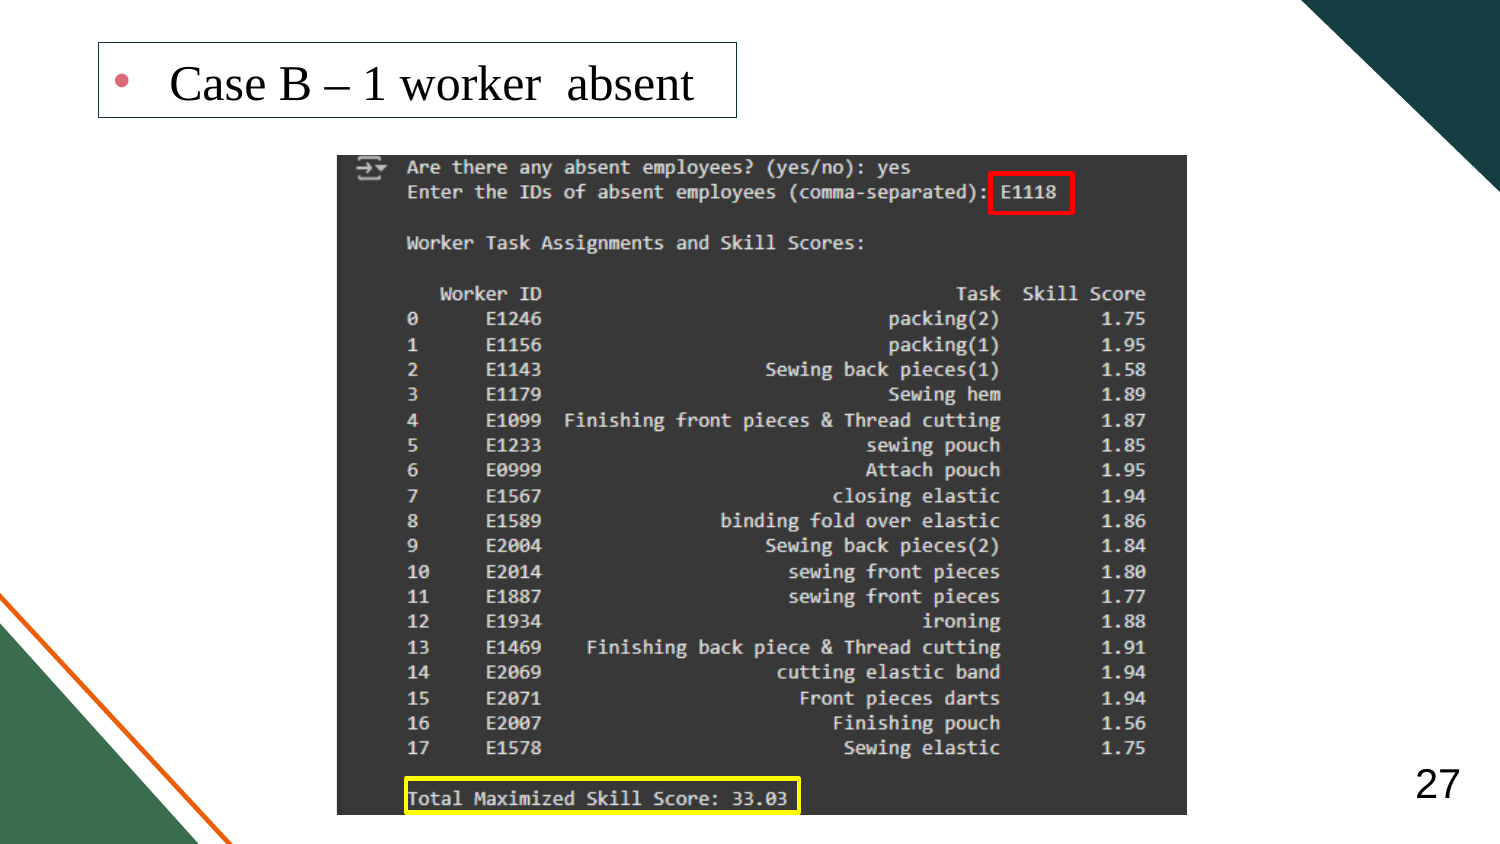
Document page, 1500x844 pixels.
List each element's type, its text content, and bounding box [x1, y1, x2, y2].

picture [336, 142, 1188, 816]
text_box Case B – 1 worker absent [98, 42, 737, 118]
text_box 27 [1400, 749, 1477, 815]
